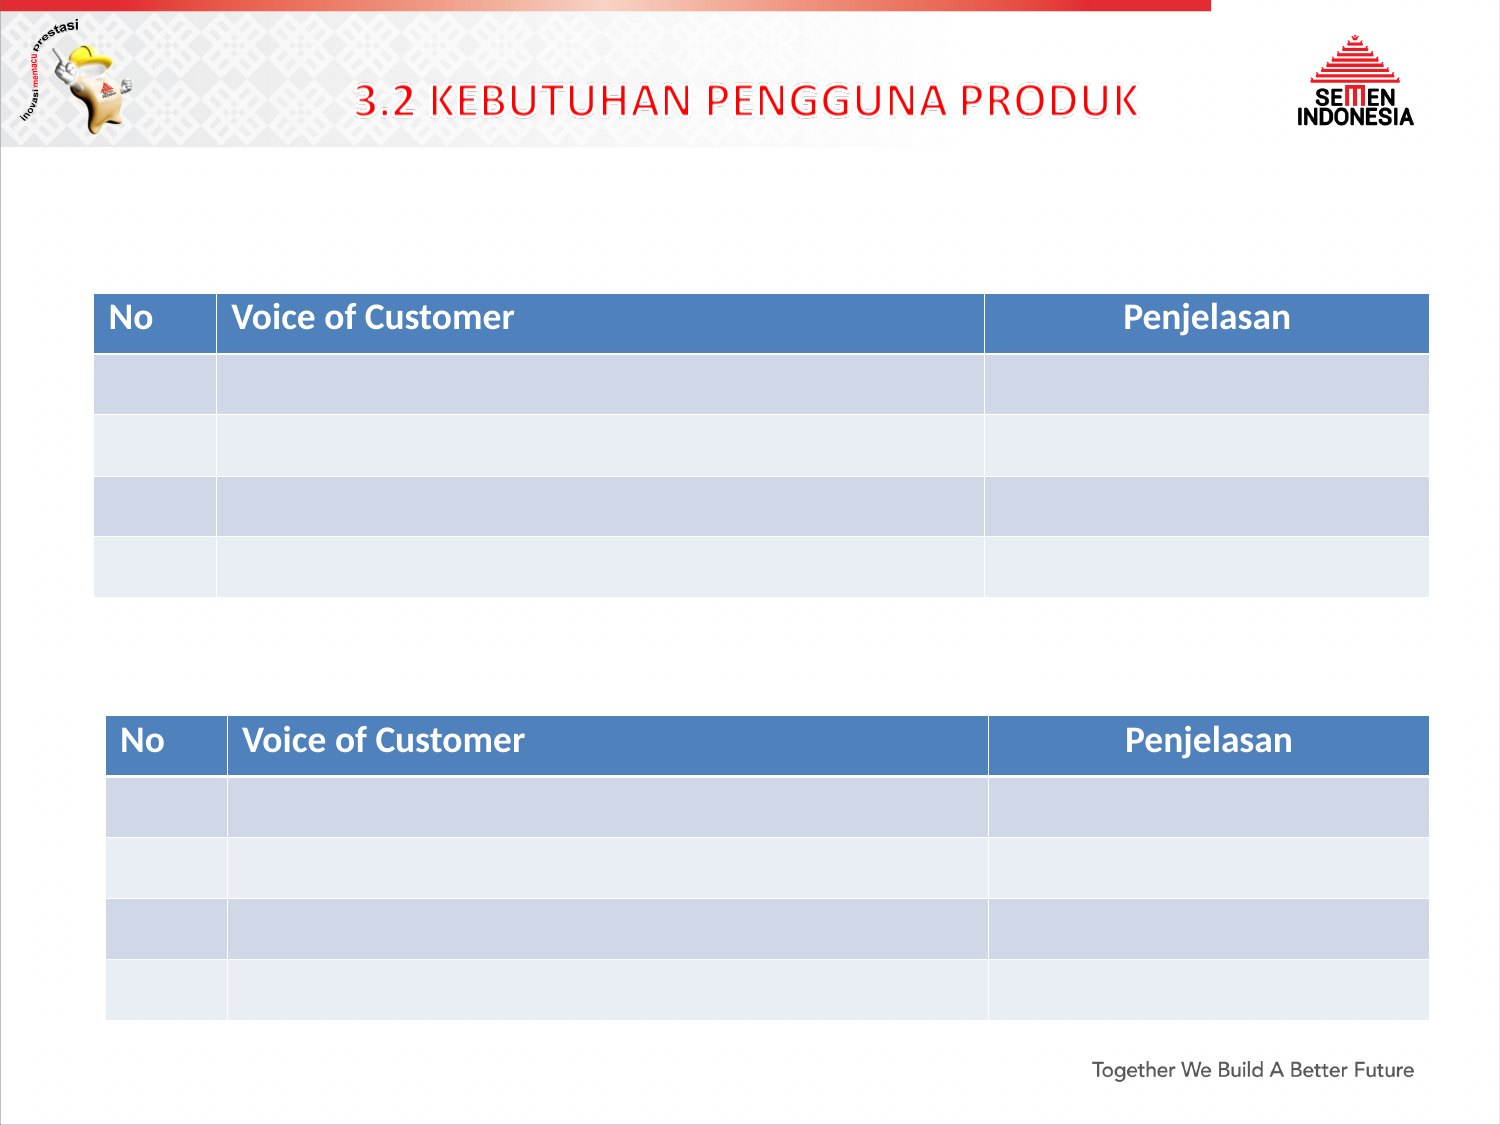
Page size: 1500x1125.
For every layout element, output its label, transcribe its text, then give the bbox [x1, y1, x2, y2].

table_cell [217, 477, 984, 536]
table_cell [94, 477, 216, 536]
table_cell [985, 415, 1429, 476]
table_header Voice of Customer [217, 294, 984, 353]
table_cell [106, 960, 227, 1020]
table_cell [228, 838, 988, 898]
table_cell [94, 537, 216, 597]
table_cell [217, 415, 984, 476]
table_cell [985, 477, 1429, 536]
picture [0, 0, 1500, 1125]
table_cell [217, 355, 984, 414]
table_cell [228, 899, 988, 959]
table_cell [106, 838, 227, 898]
table_cell [217, 537, 984, 597]
table_cell [989, 838, 1429, 898]
table_cell [228, 778, 988, 837]
table_header Penjelasan [985, 294, 1429, 353]
table_header No [94, 294, 216, 353]
table_cell [989, 960, 1429, 1020]
table_cell [985, 537, 1429, 597]
table_cell [106, 899, 227, 959]
table_cell [106, 778, 227, 837]
table_header No [106, 716, 227, 775]
table_header Voice of Customer [228, 716, 988, 775]
table_cell [228, 960, 988, 1020]
table_cell [94, 355, 216, 414]
table_cell [985, 355, 1429, 414]
table_cell [94, 415, 216, 476]
table_cell [989, 778, 1429, 837]
table_header Penjelasan [989, 716, 1429, 775]
table_cell [989, 899, 1429, 959]
